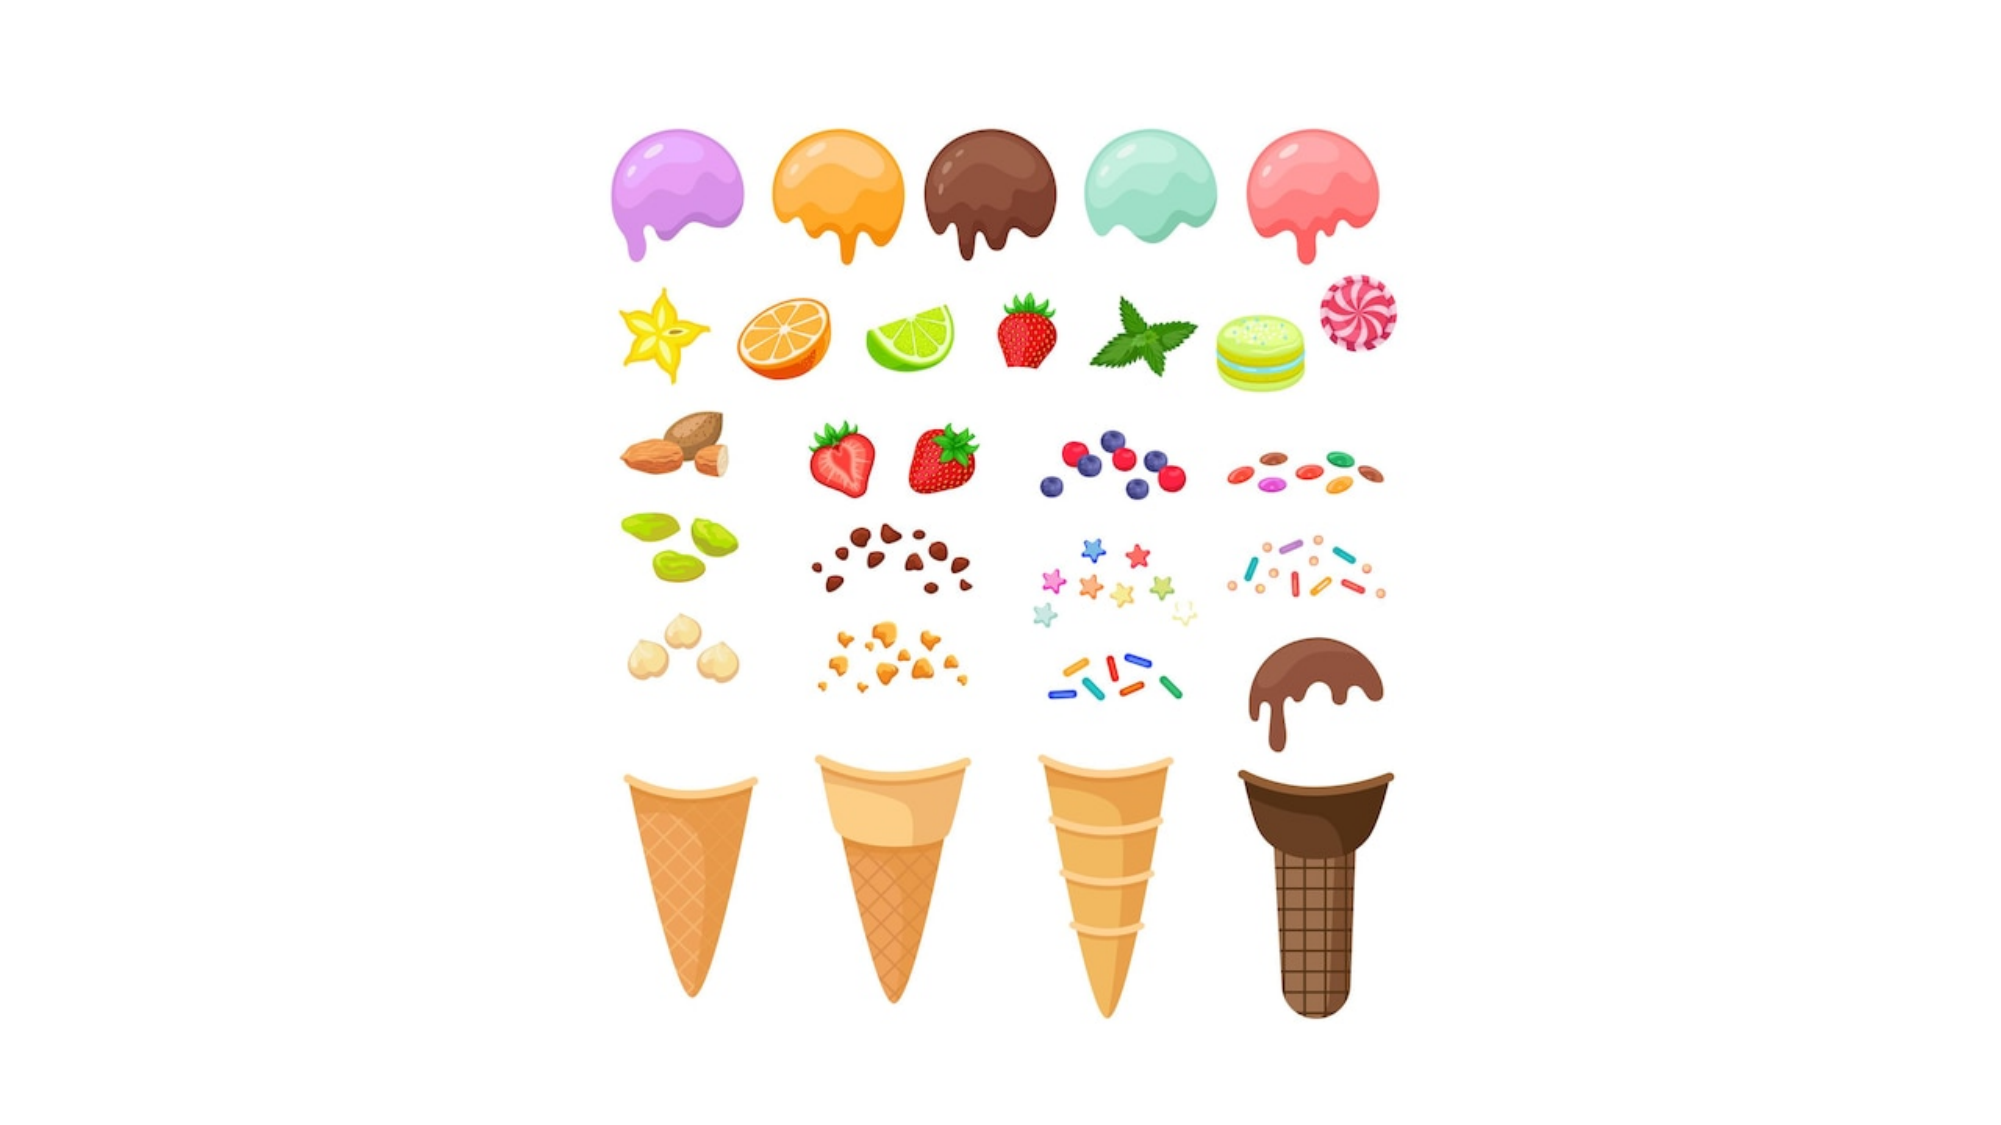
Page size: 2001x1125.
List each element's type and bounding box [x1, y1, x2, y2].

picture [556, 73, 1444, 1052]
